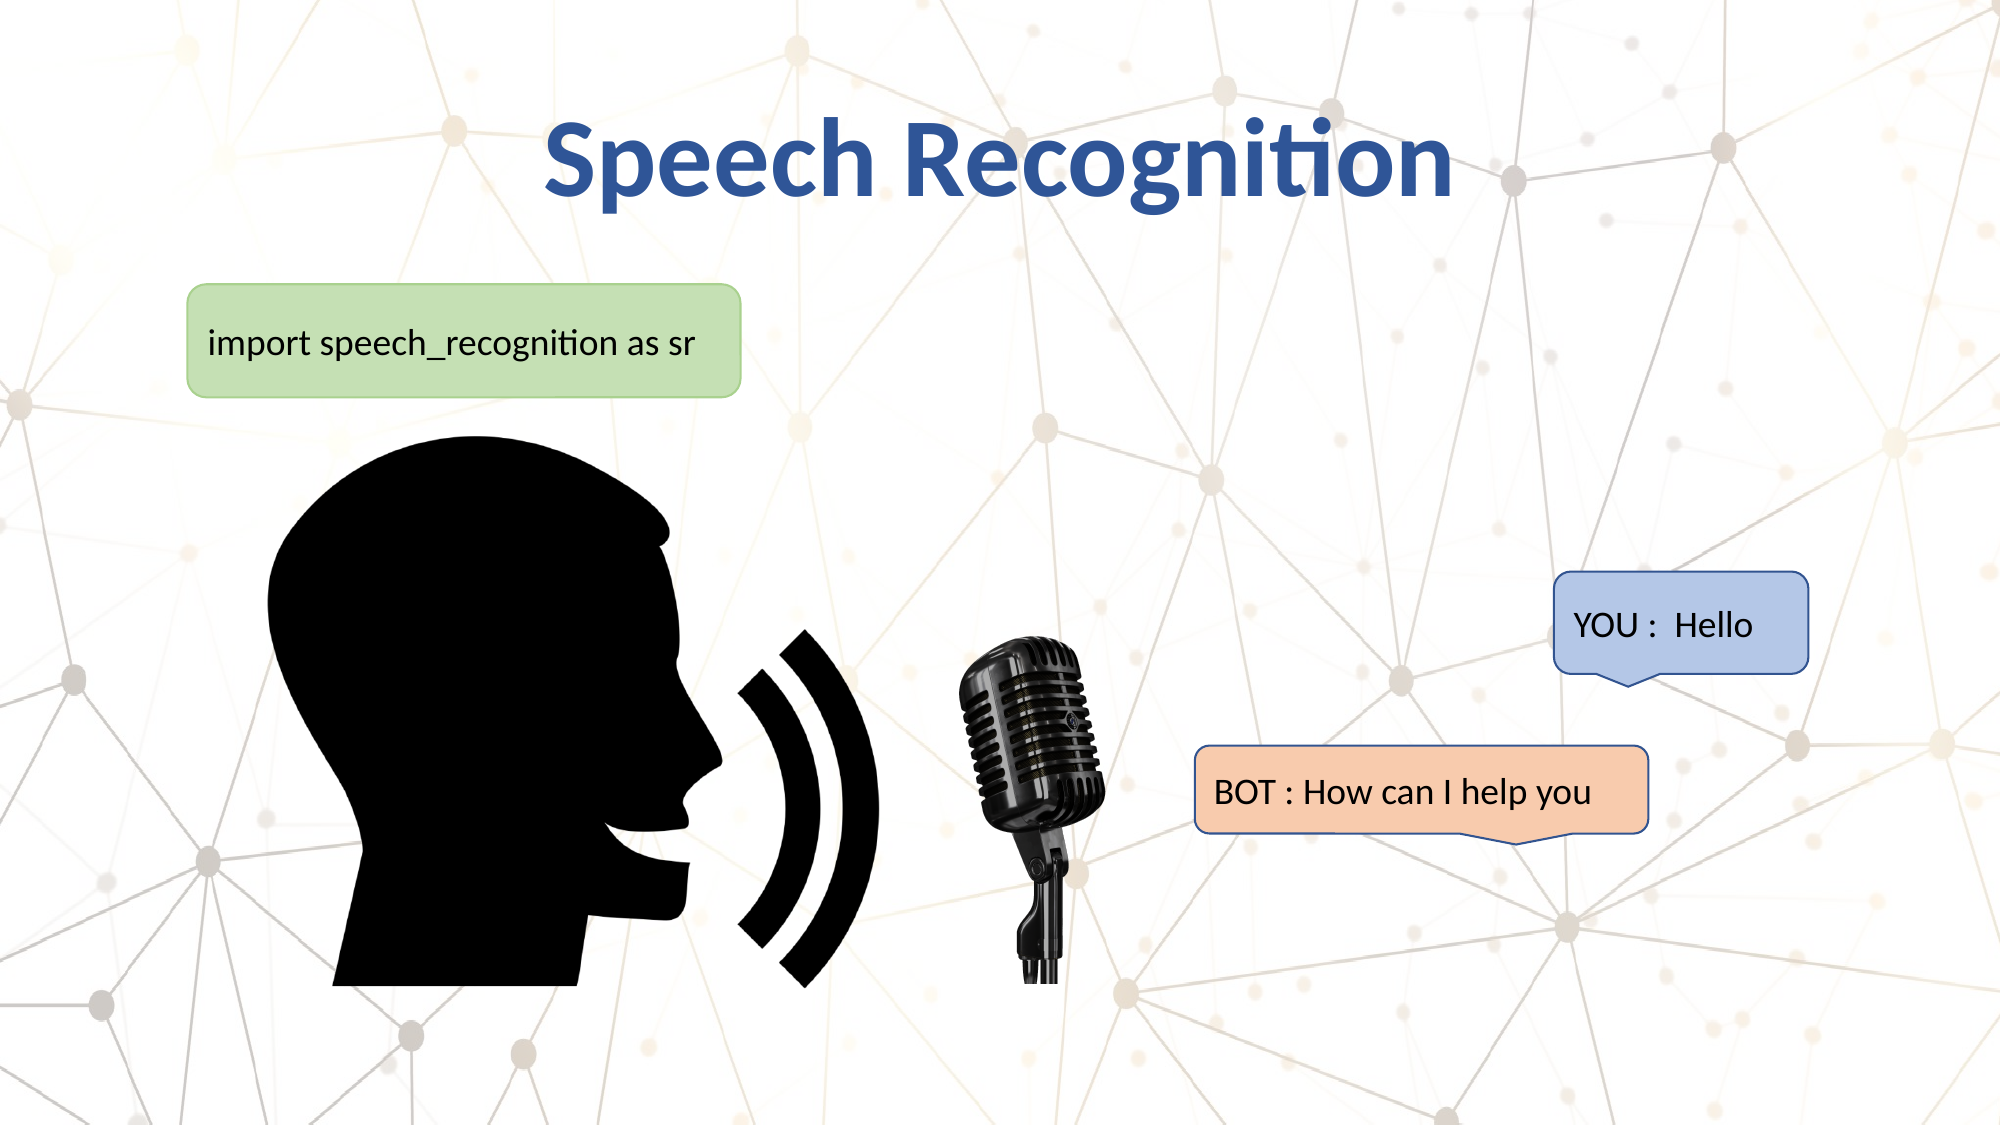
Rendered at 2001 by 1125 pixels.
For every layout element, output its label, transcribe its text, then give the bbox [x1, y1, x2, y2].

text_box Speech Recognition [60, 76, 1940, 227]
picture [247, 386, 899, 1038]
text_box BOT : How can I help you [1193, 744, 1650, 846]
picture [921, 622, 1173, 984]
text_box import speech_recognition as sr [186, 283, 742, 399]
text_box YOU : Hello [1552, 570, 1810, 688]
